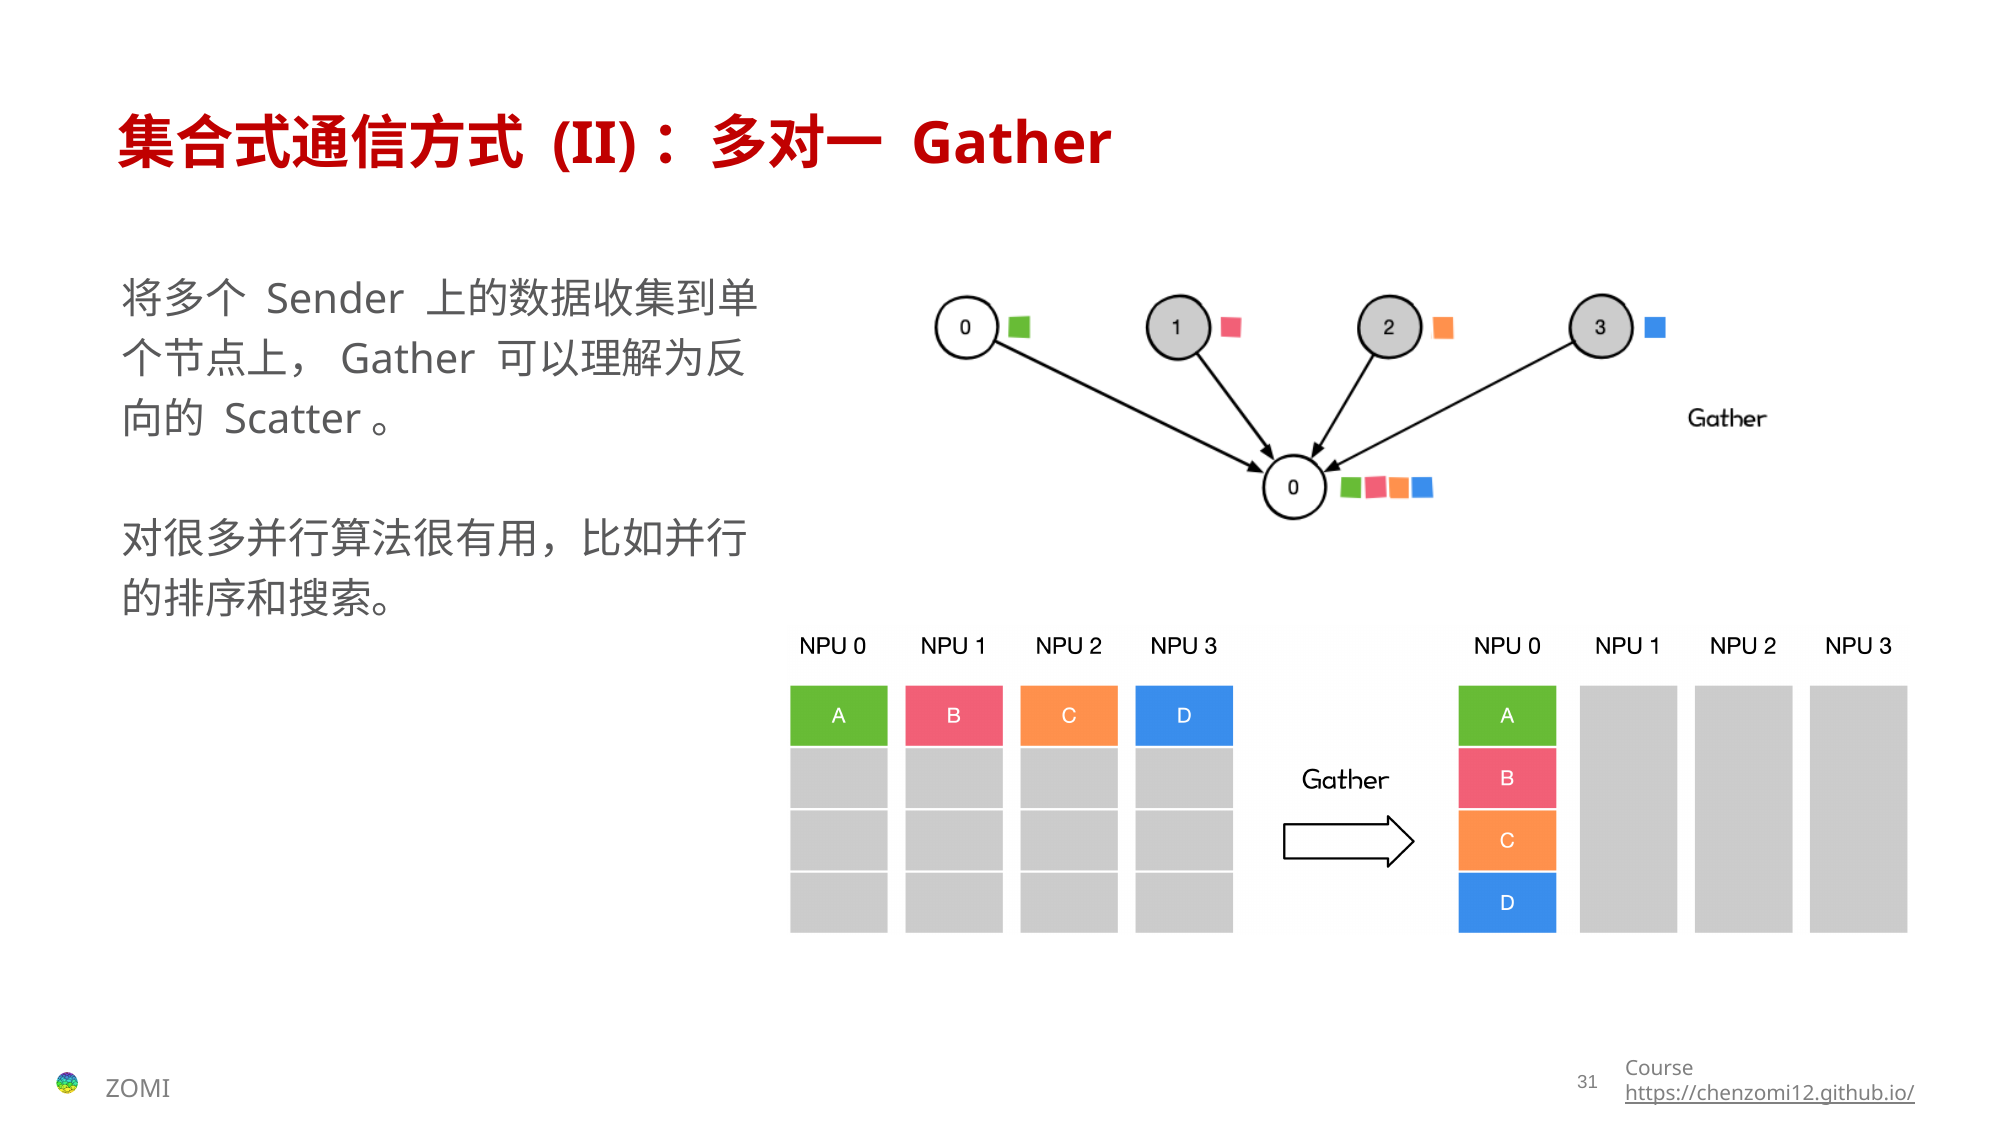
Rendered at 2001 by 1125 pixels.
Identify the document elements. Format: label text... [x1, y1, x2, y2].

text_box 将多个 Sender 上的数据收集到单个节点上，Gather 可以理解为反向的 Scatter。 对很多并行算法很有用，比如并行的排序和搜索。 [106, 254, 788, 630]
picture [57, 1073, 77, 1093]
title 集合式通信方式 (II)：多对一 Gather [102, 91, 1901, 189]
picture [787, 625, 1911, 936]
picture [930, 290, 1776, 525]
